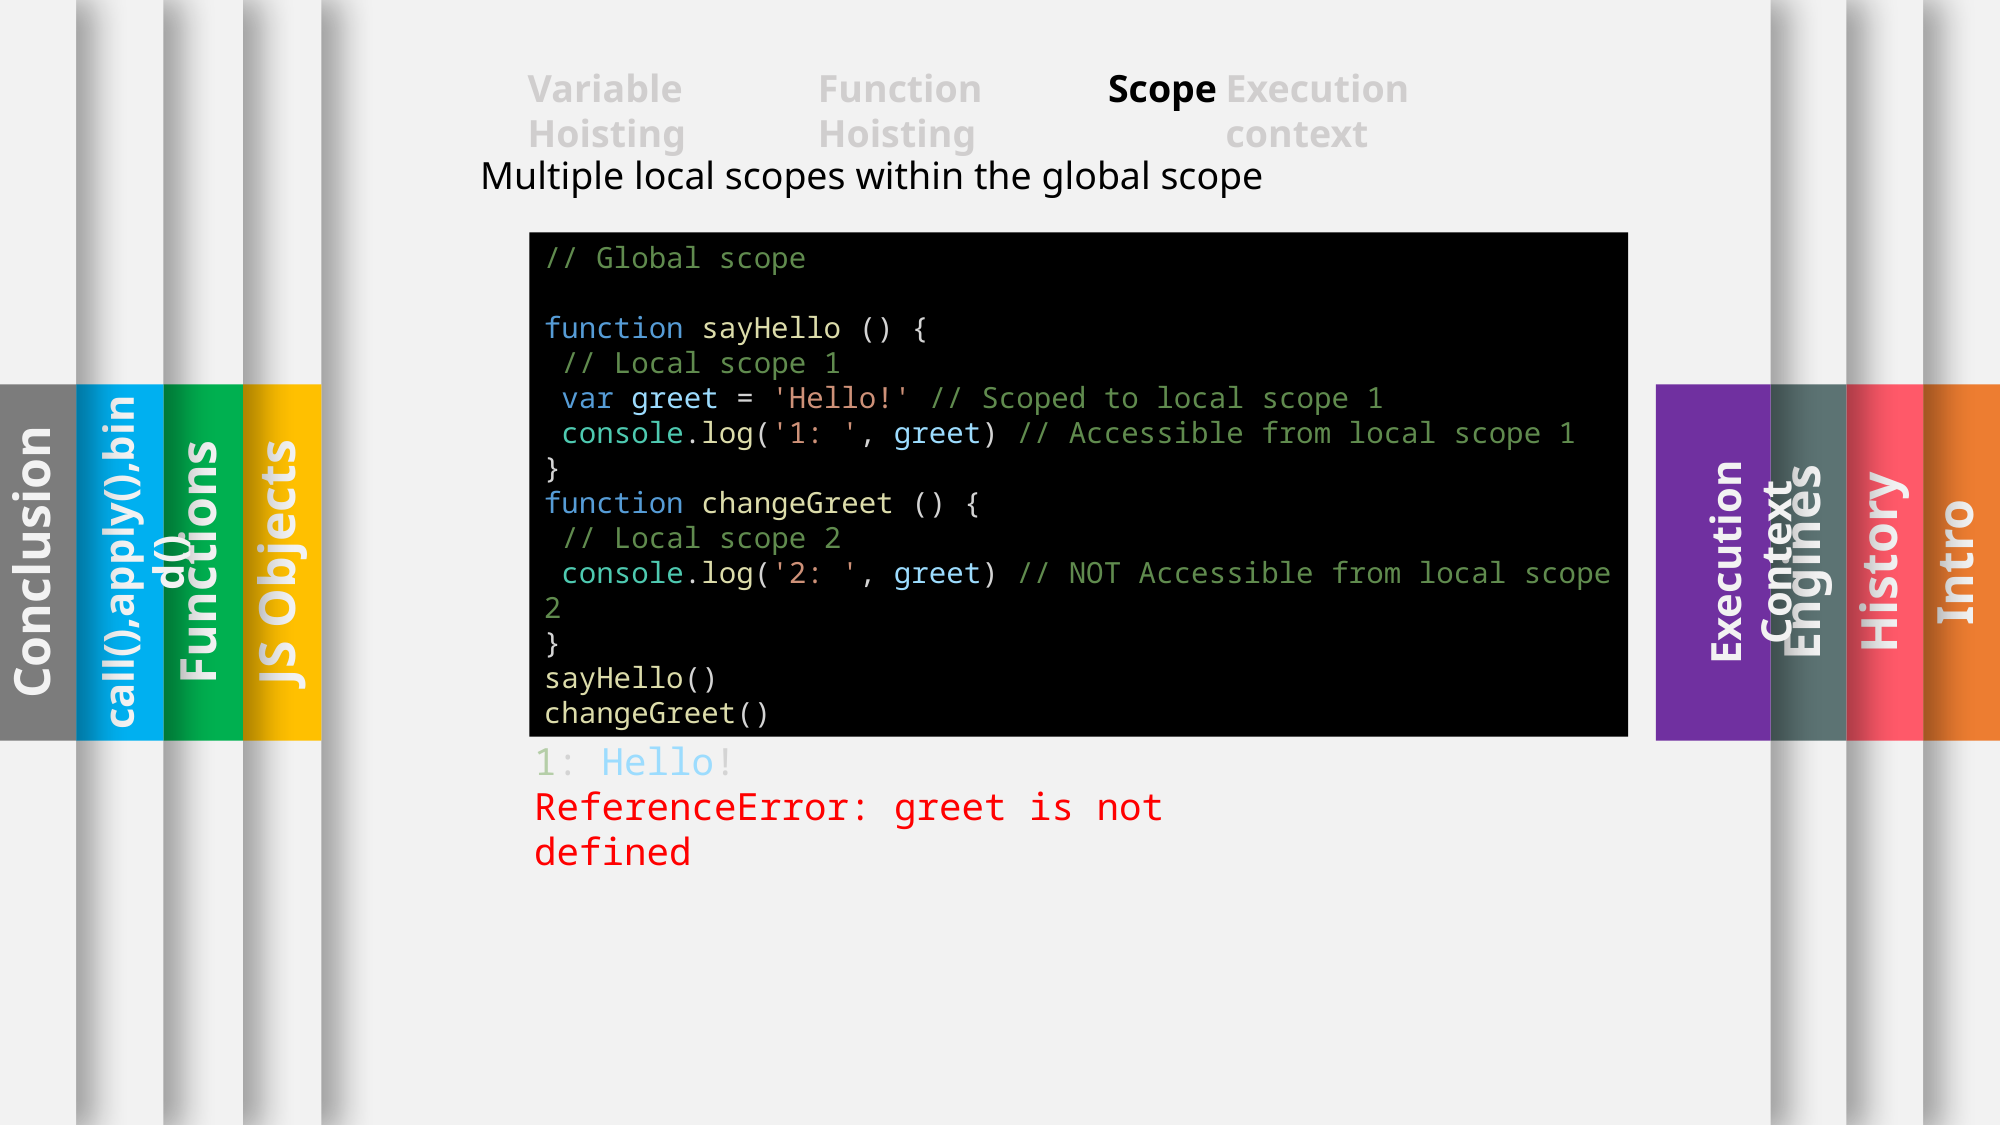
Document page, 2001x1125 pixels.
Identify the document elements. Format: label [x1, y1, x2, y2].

text_box [0, 0, 77, 1125]
text_box [1771, 0, 1847, 1125]
text_box [1847, 0, 1924, 1125]
text_box [1924, 0, 2000, 1125]
text_box [164, 0, 243, 1125]
text_box [77, 0, 164, 1125]
text_box [243, 0, 322, 1125]
text_box [322, 0, 1771, 1125]
